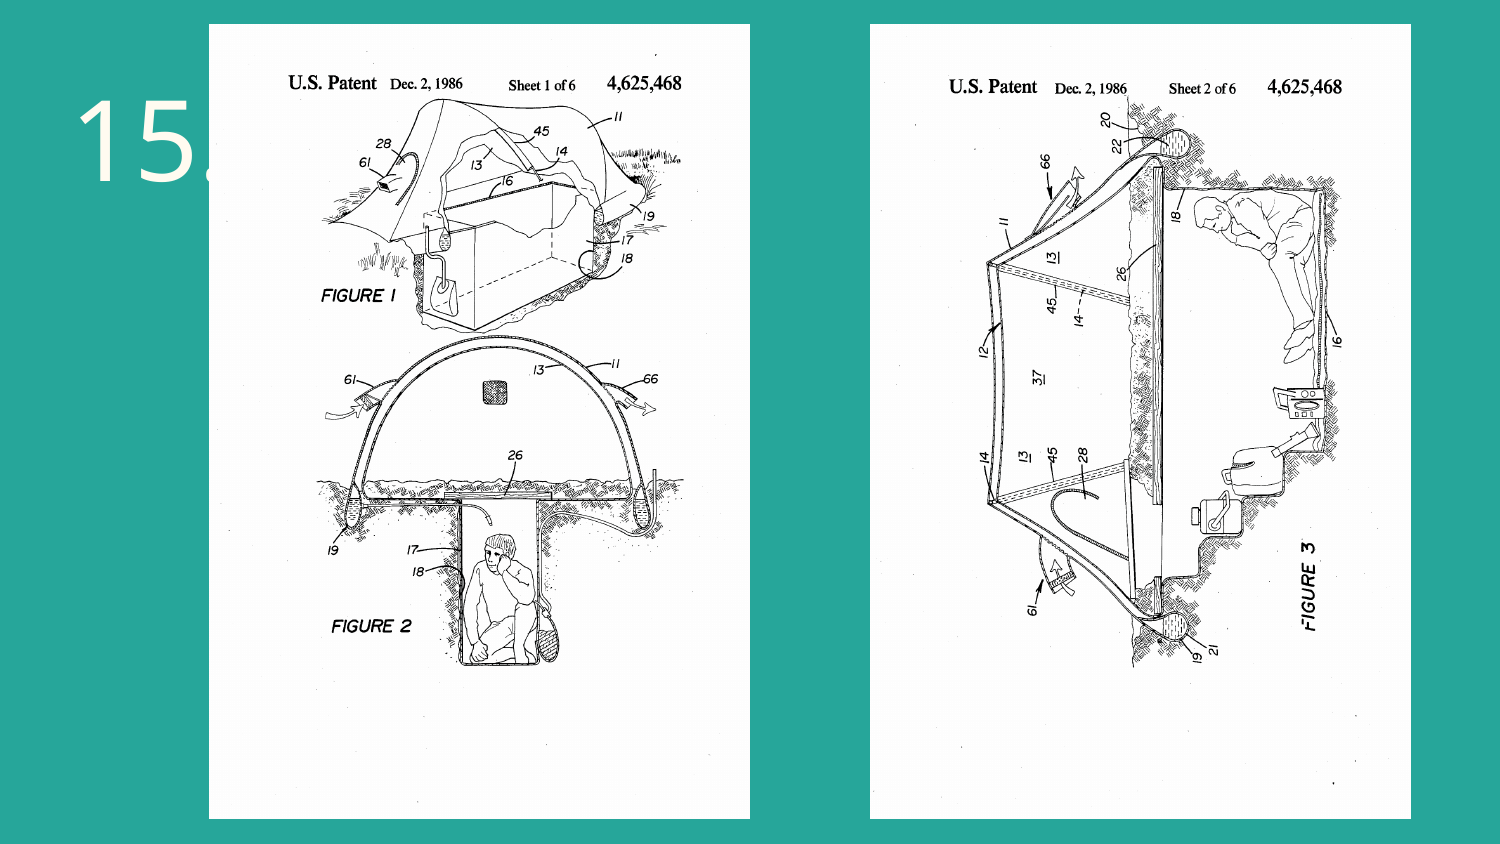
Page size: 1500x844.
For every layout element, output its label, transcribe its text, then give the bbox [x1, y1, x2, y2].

title 15. [55, 41, 204, 232]
picture [209, 24, 751, 819]
picture [870, 24, 1412, 819]
